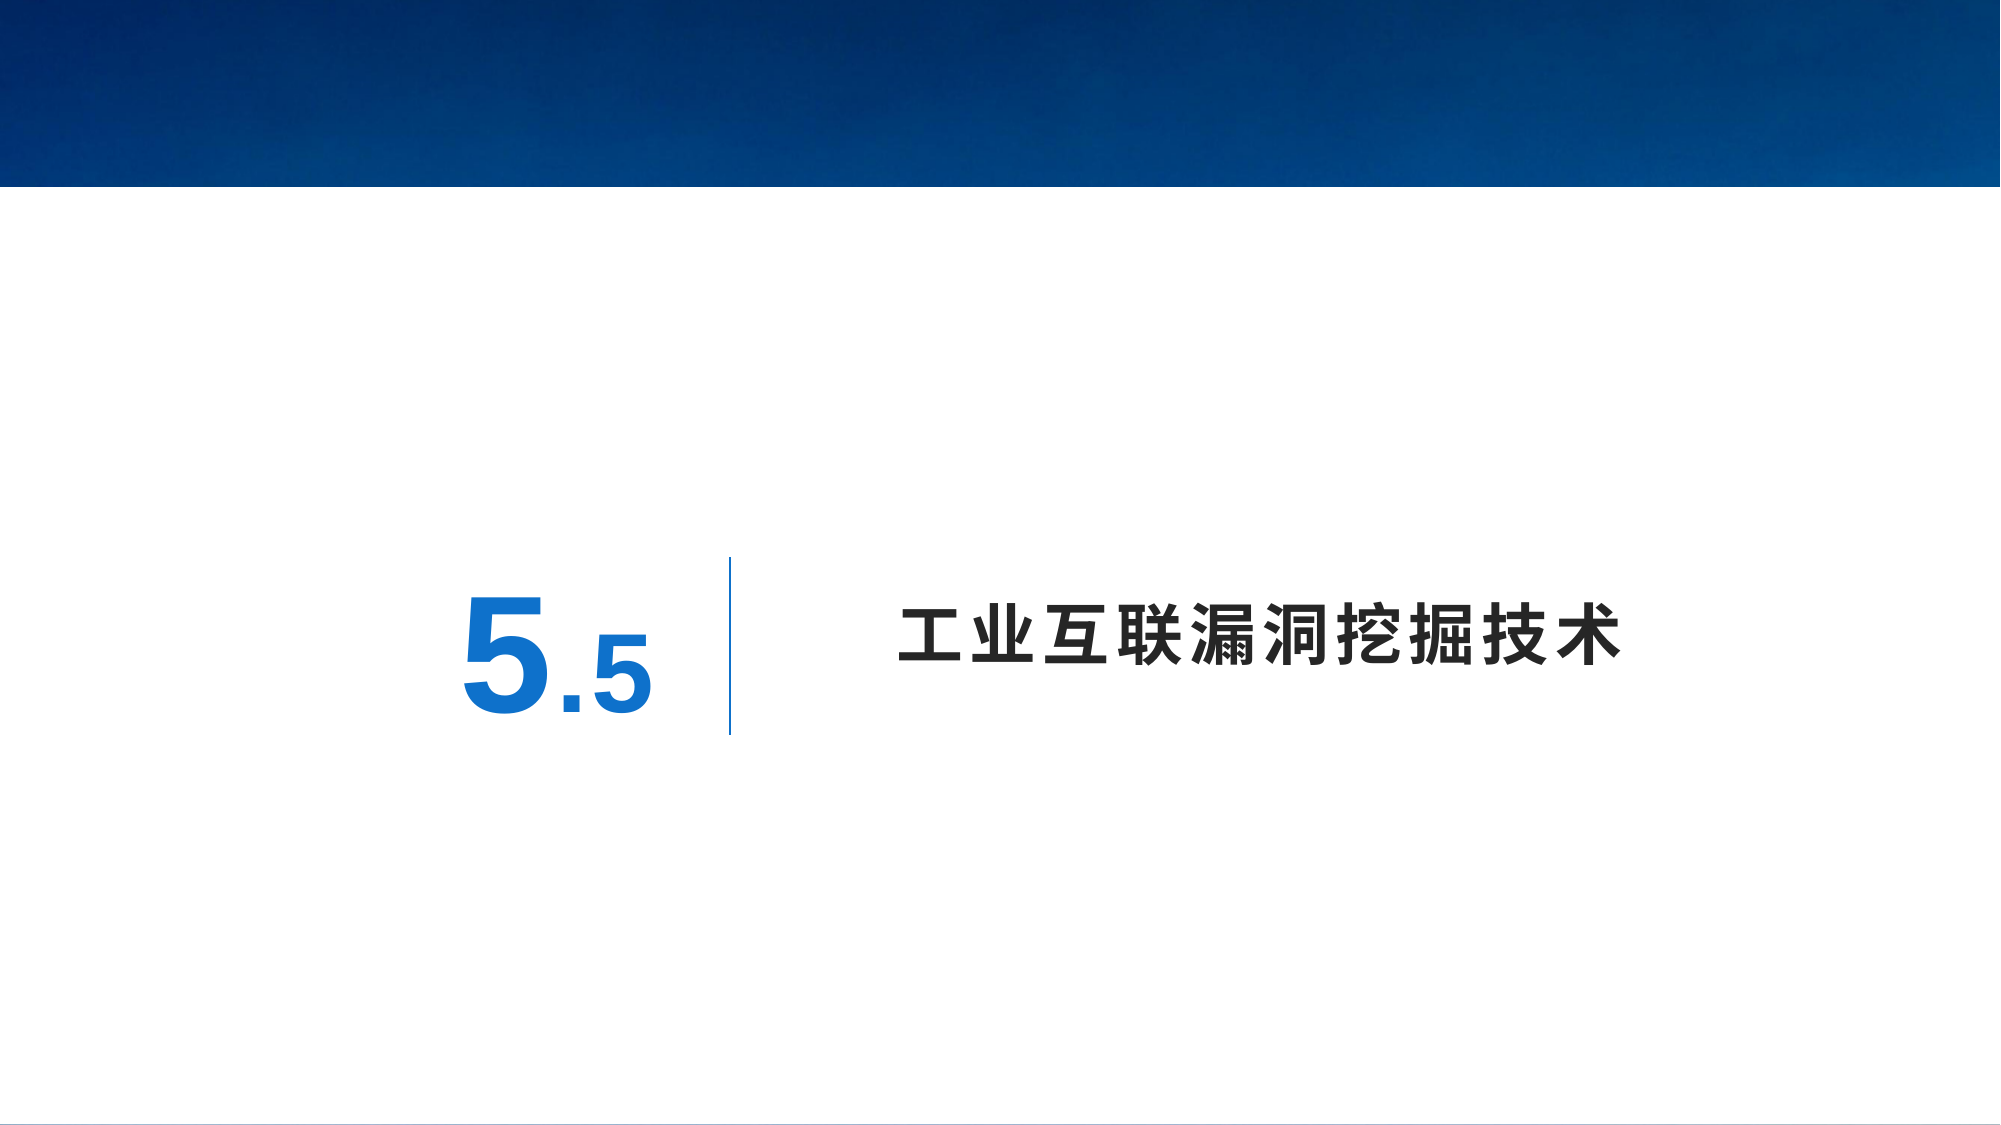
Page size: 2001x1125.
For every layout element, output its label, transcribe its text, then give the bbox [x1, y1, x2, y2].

title 工业互联漏洞挖掘技术 [765, 584, 1761, 762]
text_box 5.5 [418, 534, 695, 758]
picture [0, 0, 2000, 187]
